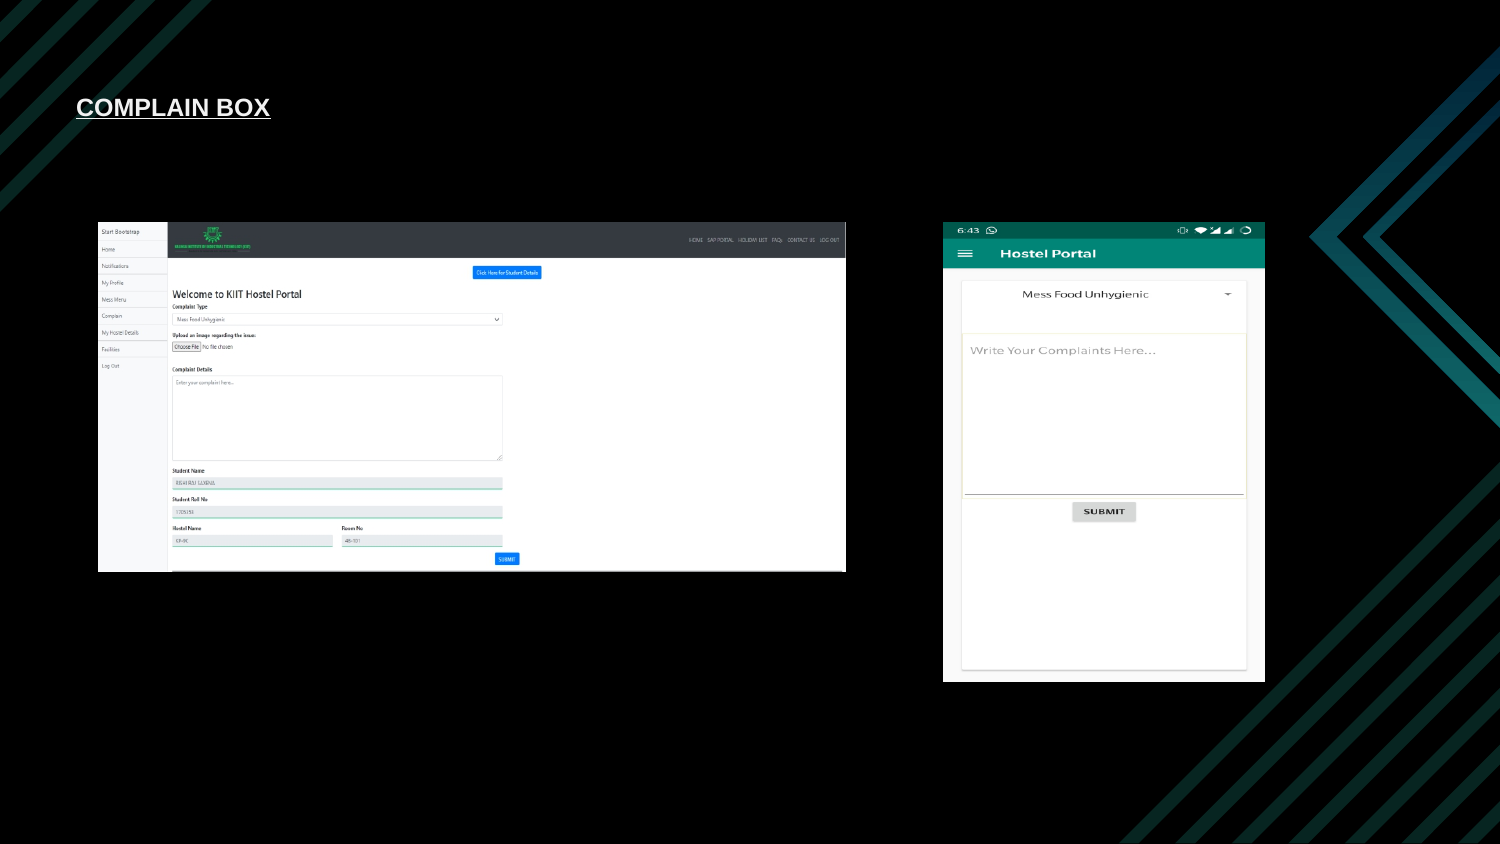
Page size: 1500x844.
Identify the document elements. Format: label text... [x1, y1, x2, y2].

picture [97, 222, 846, 572]
picture [943, 222, 1265, 683]
text_box COMPLAIN BOX [61, 83, 968, 154]
